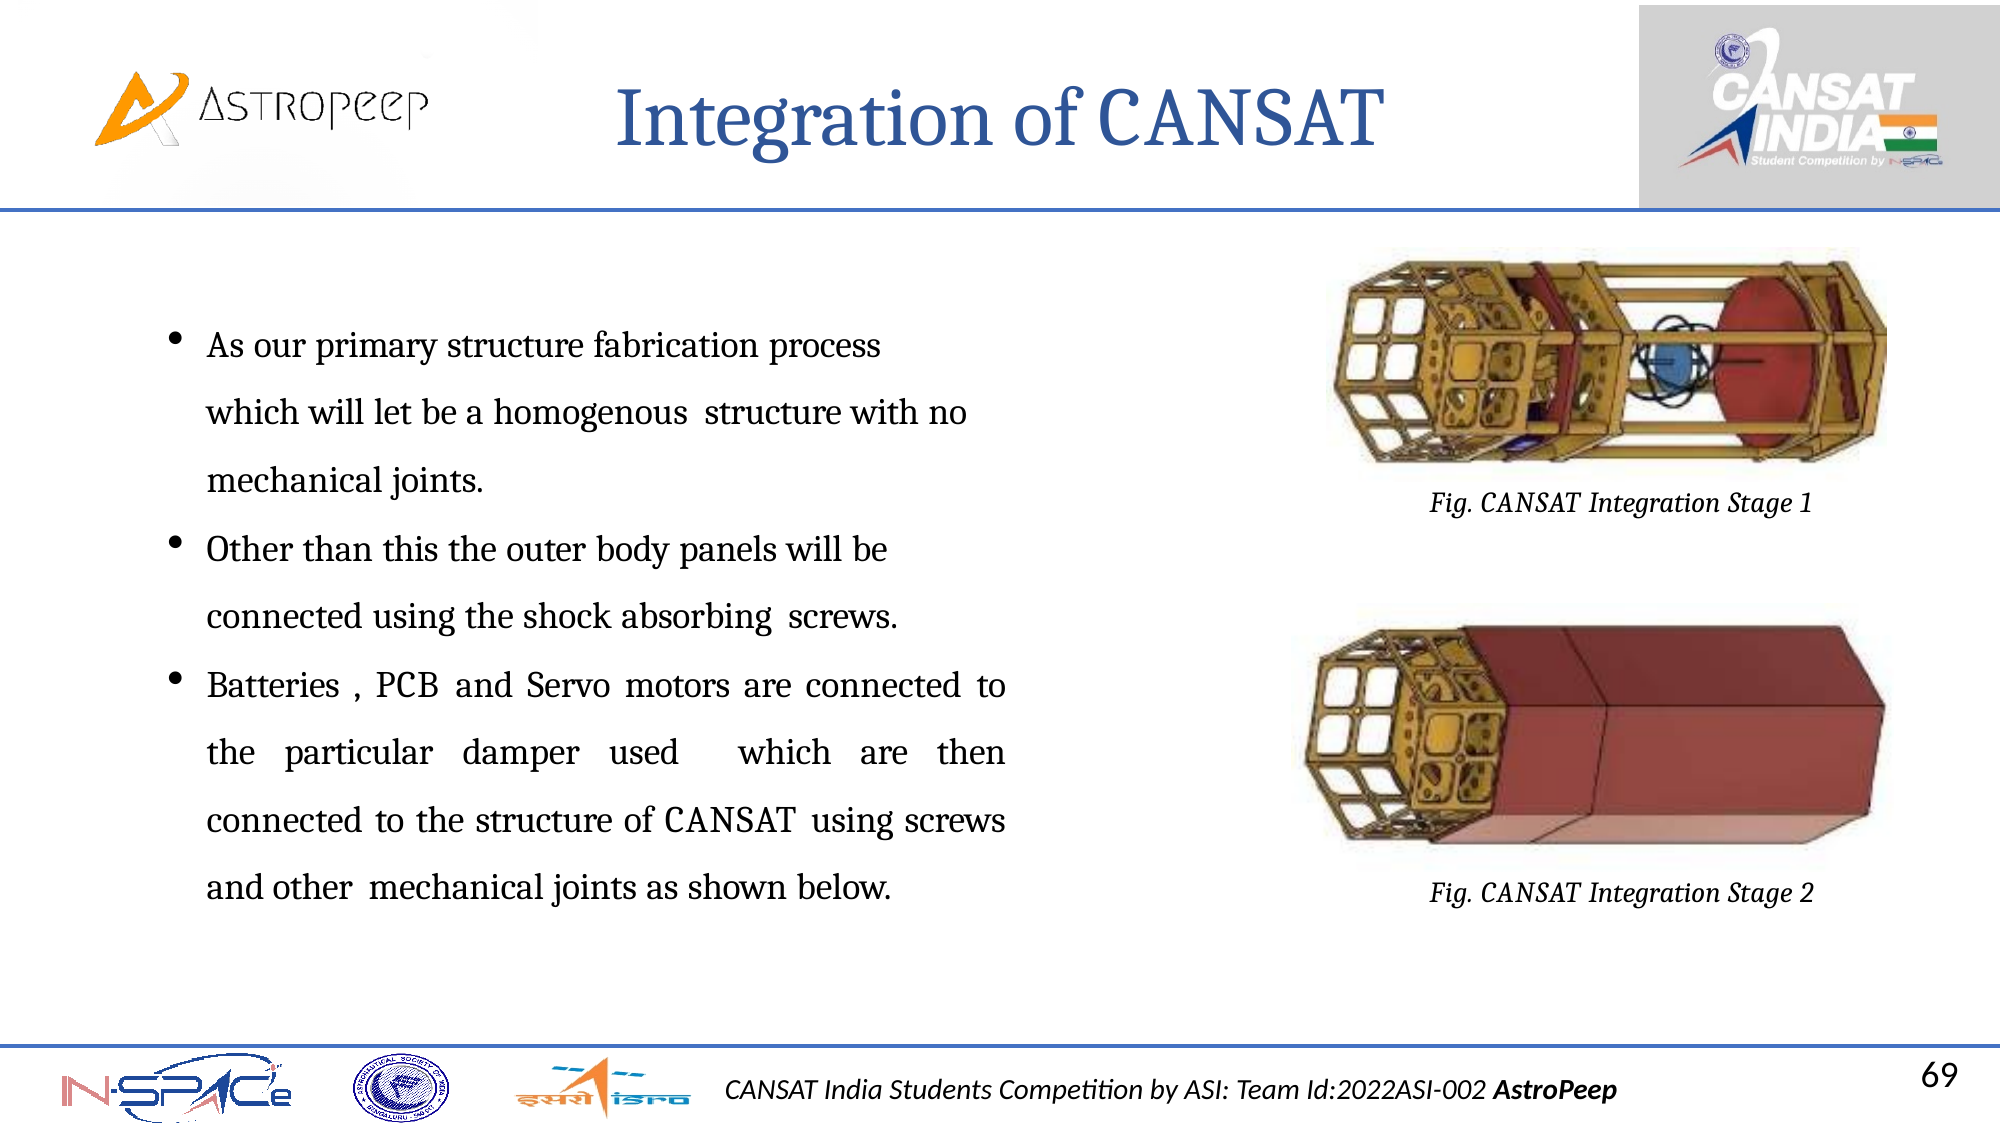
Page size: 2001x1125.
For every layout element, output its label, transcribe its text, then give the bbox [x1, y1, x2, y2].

picture [59, 1052, 295, 1125]
text_box As our primary structure fabrication process which will let be a homogenous structure with no mechanical joints. Other than this the outer body panels will be connected using the shock absorbing screws. Batteries , PCB and Servo motors are connected to the particular damper used which are then connected to the structure of CANSAT using screws and other mechanical joints as shown below. [167, 295, 1047, 908]
text_box Fig. CANSAT Integration Stage 1 [1427, 482, 1833, 519]
picture [1639, 5, 2000, 208]
picture [1325, 246, 1887, 482]
picture [18, 0, 538, 206]
picture [352, 1051, 450, 1124]
slide_number 69 [1523, 1042, 1974, 1103]
text_box Fig. CANSAT Integration Stage 2 [1427, 872, 1849, 909]
picture [507, 1051, 703, 1124]
text_box Integration of CANSAT [583, 59, 1417, 162]
picture [1291, 603, 1894, 872]
